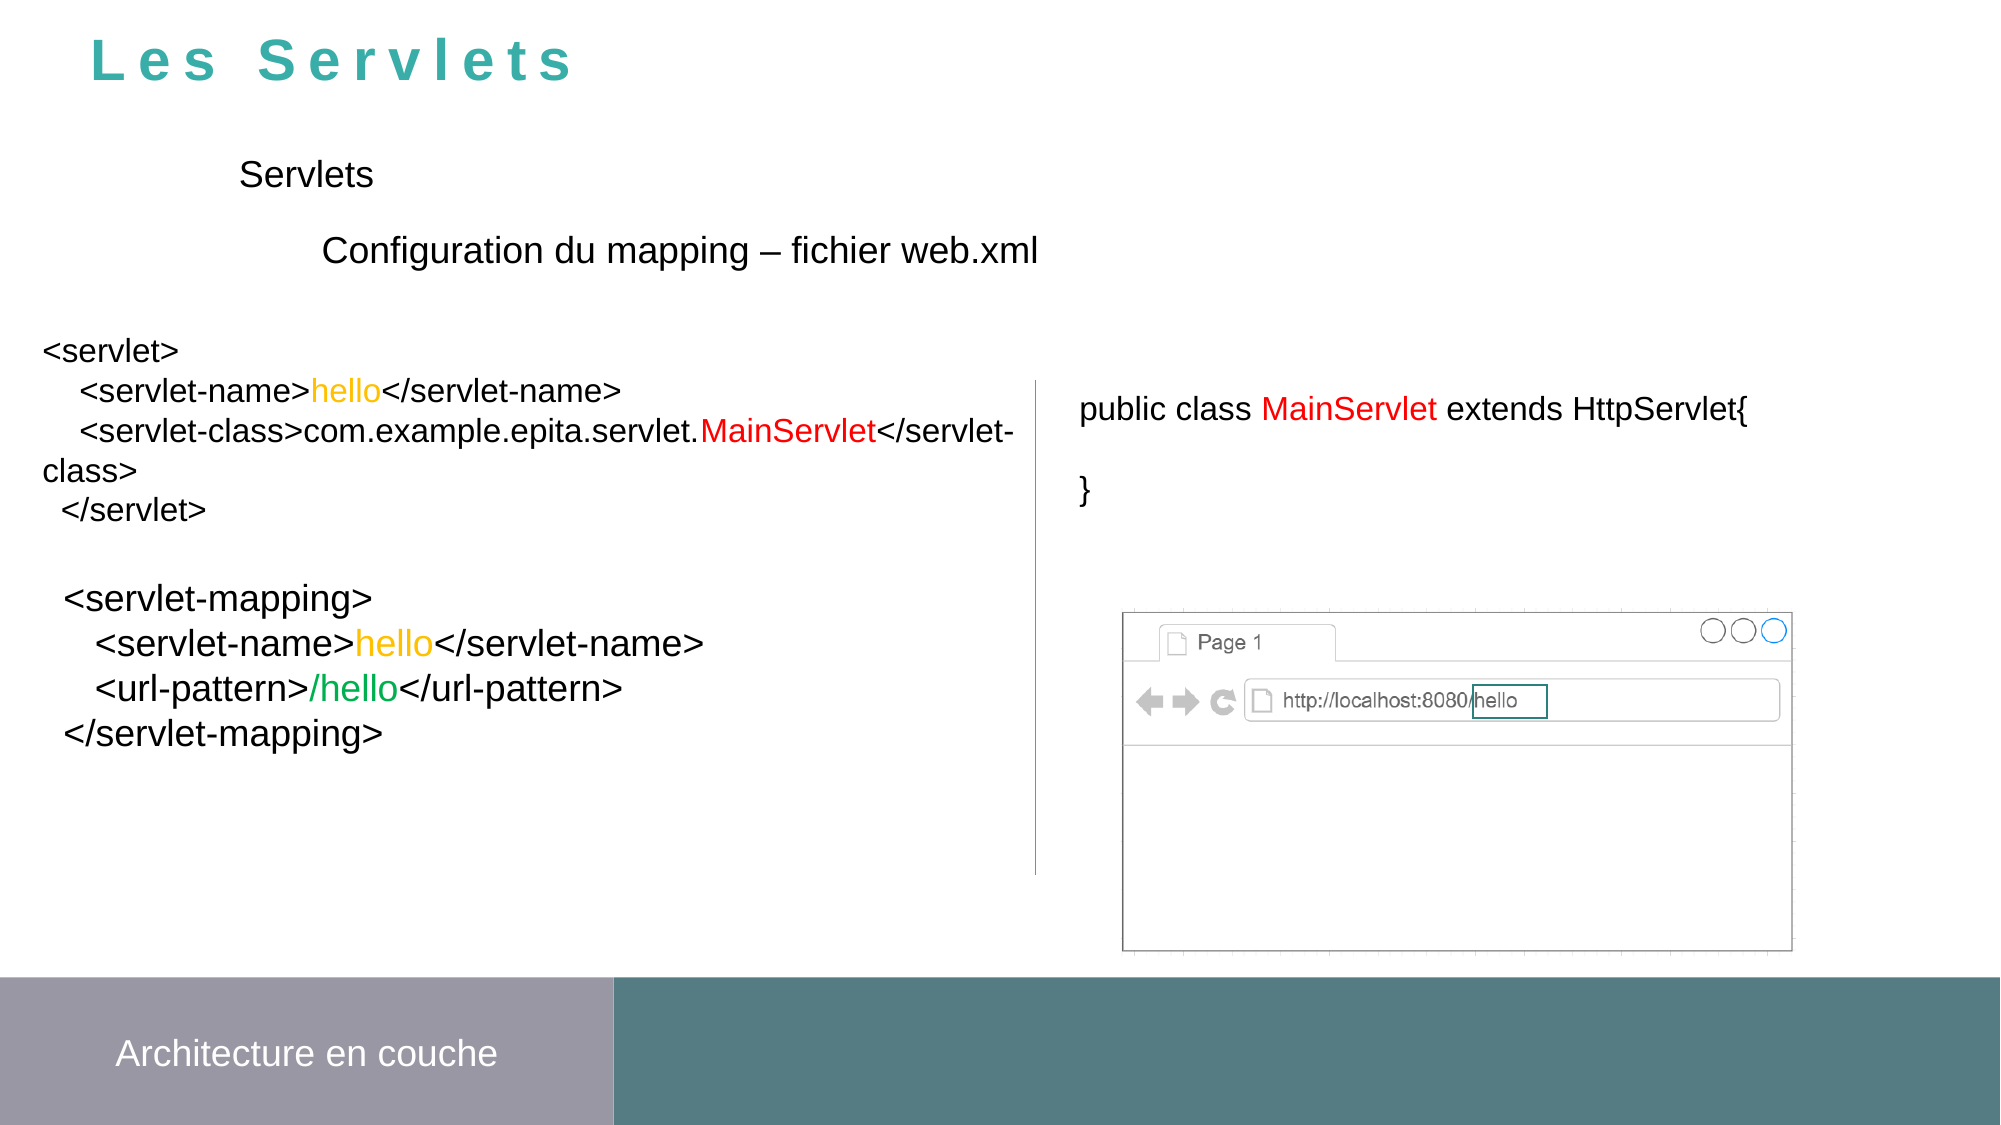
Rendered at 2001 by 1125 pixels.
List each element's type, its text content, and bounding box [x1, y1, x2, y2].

text_box [613, 976, 2000, 1125]
picture [1121, 608, 1796, 956]
text_box Configuration du mapping – fichier web.xml [306, 218, 1439, 279]
text_box Architecture en couche [0, 976, 613, 1125]
text_box <servlet> <servlet-name>hello</servlet-name> <servlet-class>com.example.epita.servlet.MainServlet</servlet-class> </servlet> <servlet-mapping> <servlet-name>hello</servlet-name> <url-pattern>/hello</url-pattern> </servlet-mapping> [27, 321, 1036, 761]
text_box Les Servlets [90, 40, 1060, 145]
text_box public class MainServlet extends HttpServlet{ } [1064, 379, 2000, 515]
text_box Servlets [224, 145, 390, 203]
